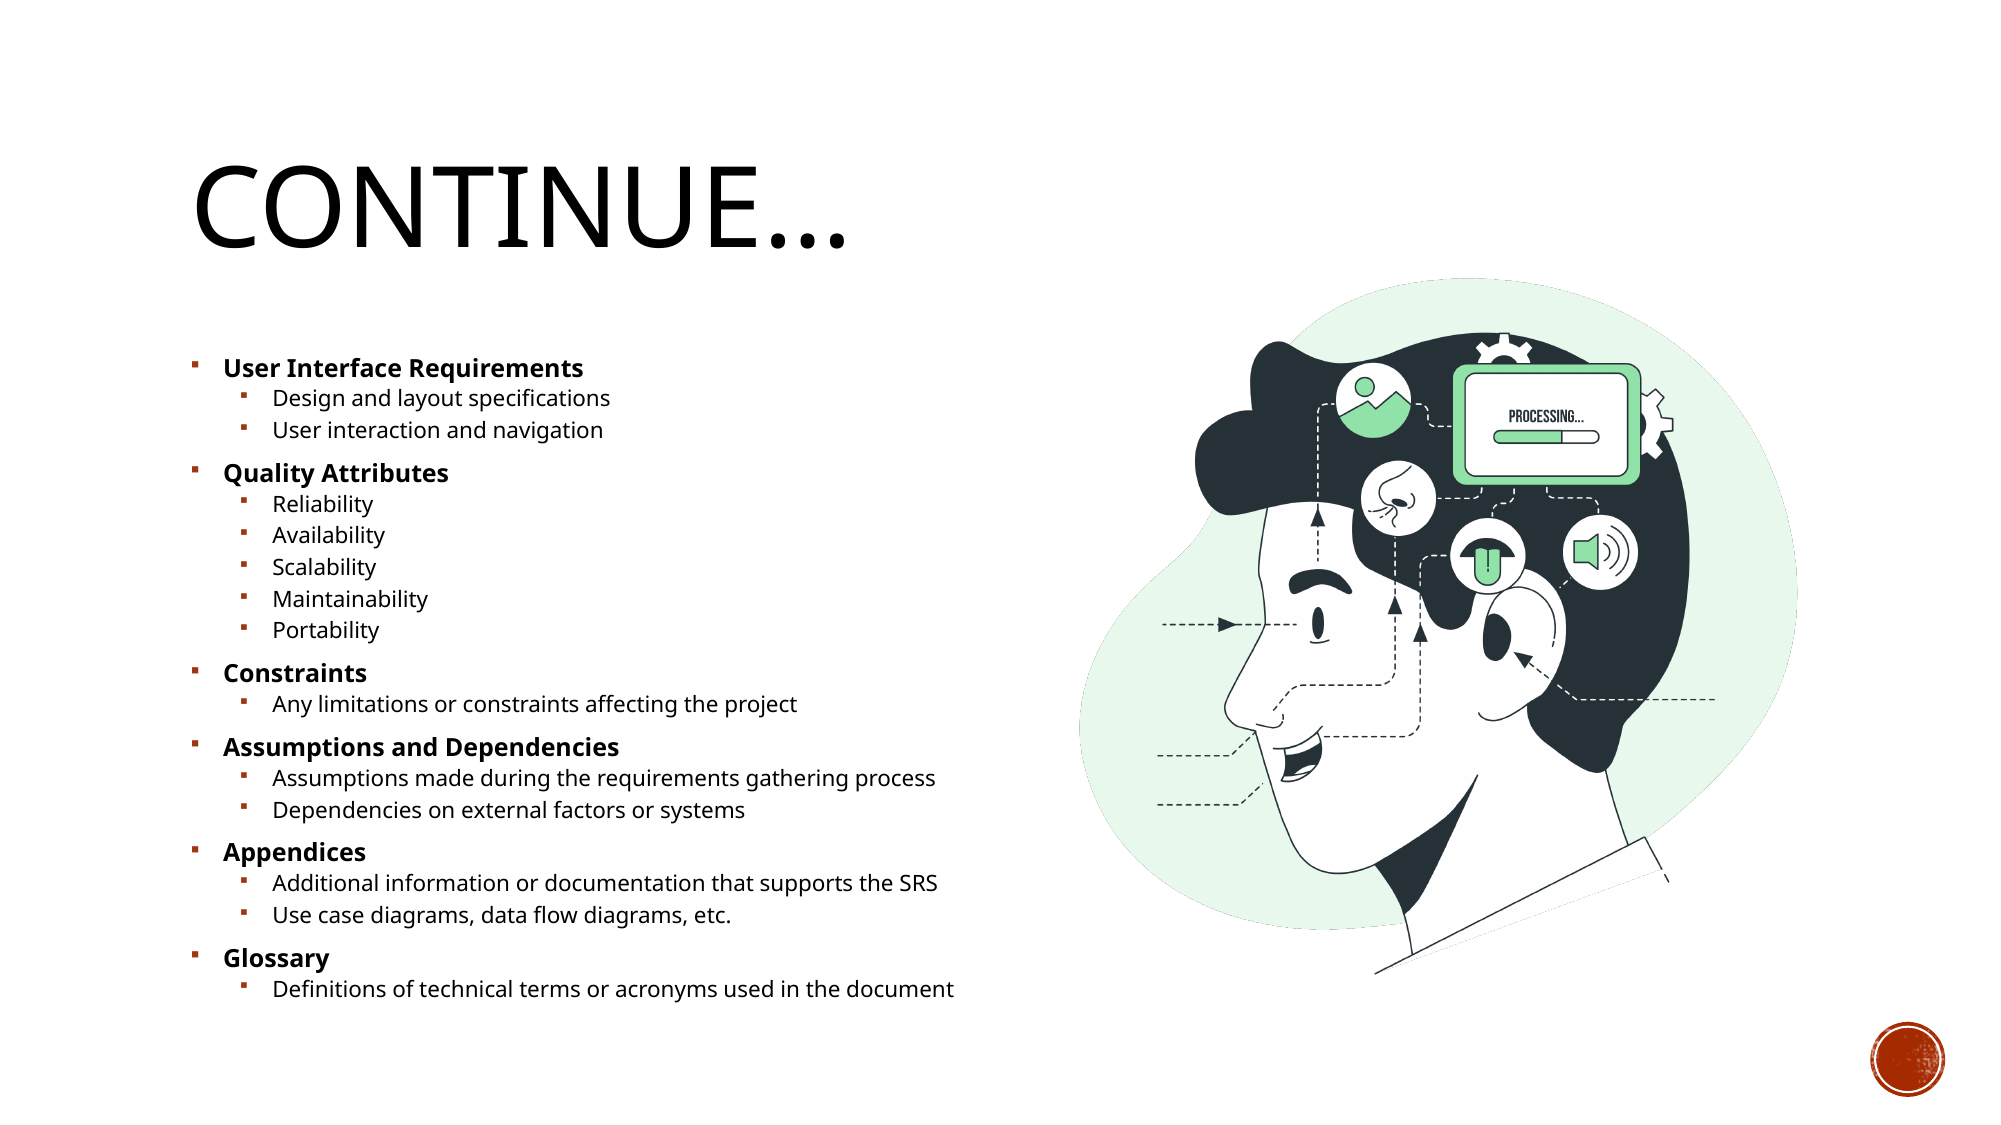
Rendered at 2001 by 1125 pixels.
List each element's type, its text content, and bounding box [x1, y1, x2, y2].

title CONTINUE… [175, 79, 1826, 344]
picture [1042, 230, 1825, 1013]
list User Interface Requirements Design and layout specifications User interaction and navigation Quality Attributes Reliability Availability Scalability Maintainability Portability Constraints Any limitations or constraints affecting the project Assumptions and Dependencies Assumptions made during the requirements gathering process Dependencies on external factors or systems Appendices Additional information or documentation that supports the SRS Use case diagrams, data flow diagrams, etc. Glossary Definitions of technical terms or acronyms used in the document [175, 348, 1042, 1013]
